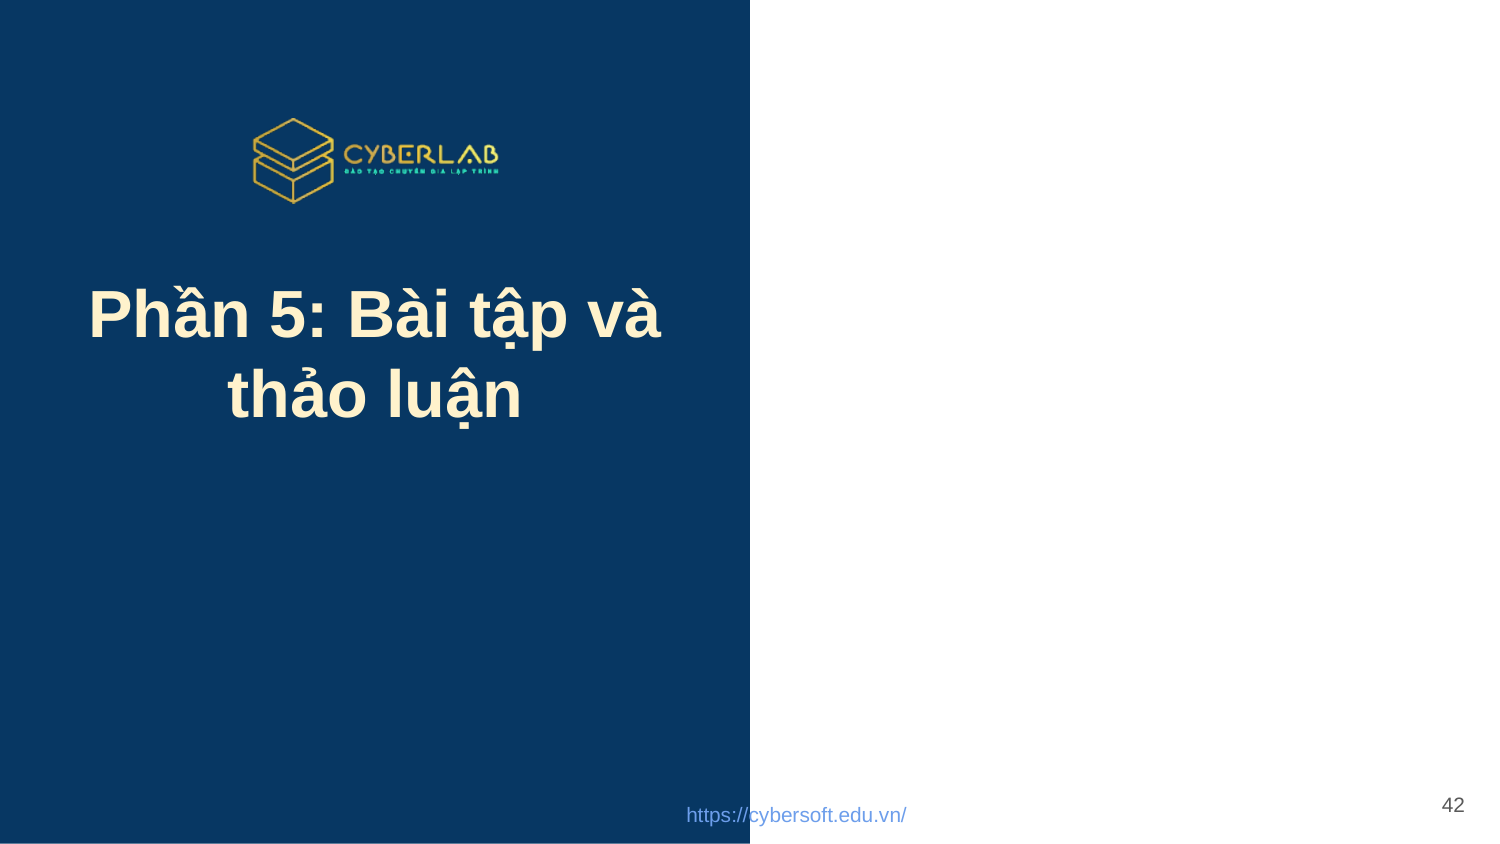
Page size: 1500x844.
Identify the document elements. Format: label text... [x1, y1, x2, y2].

slide_number 42 [1389, 782, 1480, 830]
picture [239, 118, 511, 202]
title Phần 5: Bài tập và thảo luận [43, 202, 708, 446]
